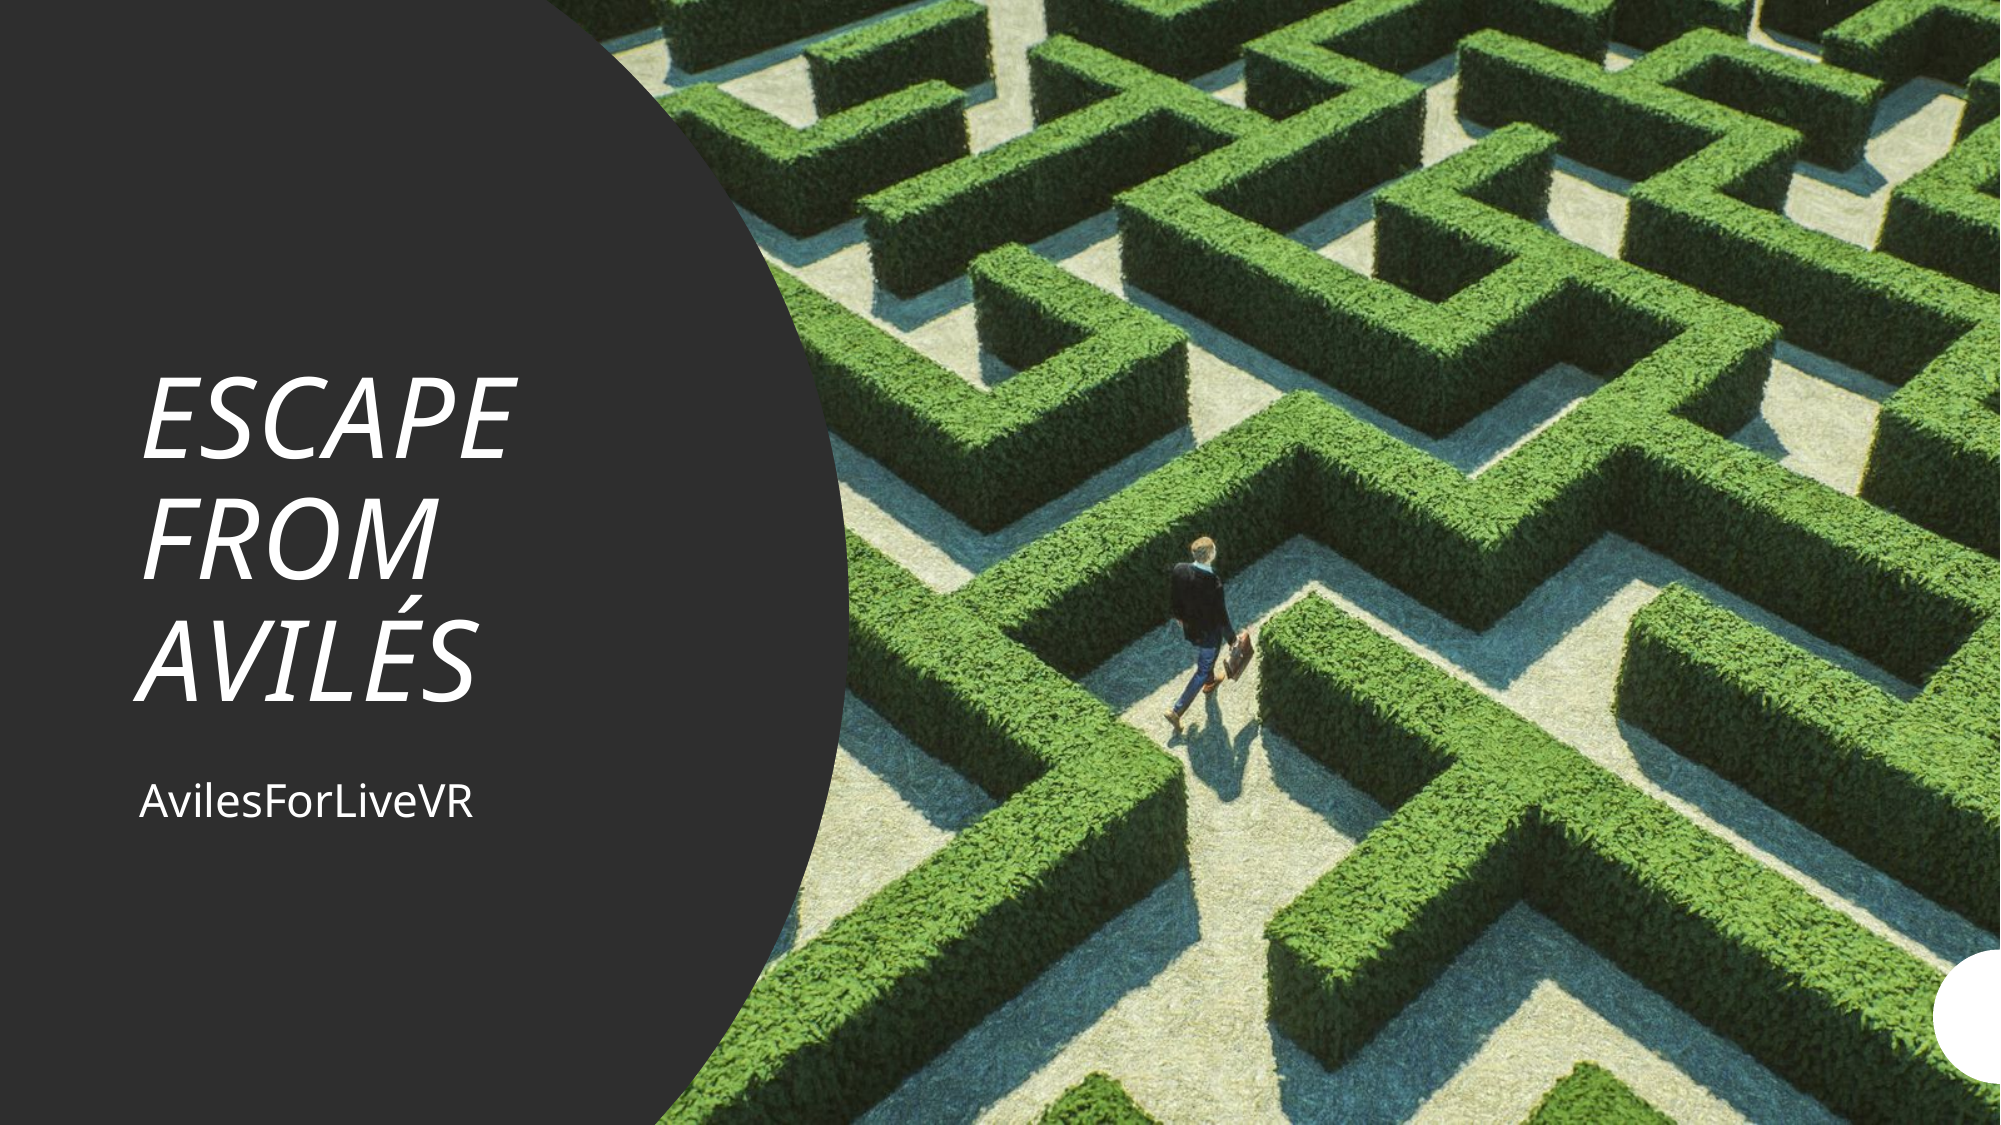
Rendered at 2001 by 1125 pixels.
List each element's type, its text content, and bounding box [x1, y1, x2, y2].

picture [546, 0, 2000, 1125]
subtitle AvilesForLiveVR [124, 764, 546, 950]
title ESCAPE FROM AVILÉS [124, 185, 546, 734]
text_box [0, 0, 546, 1125]
